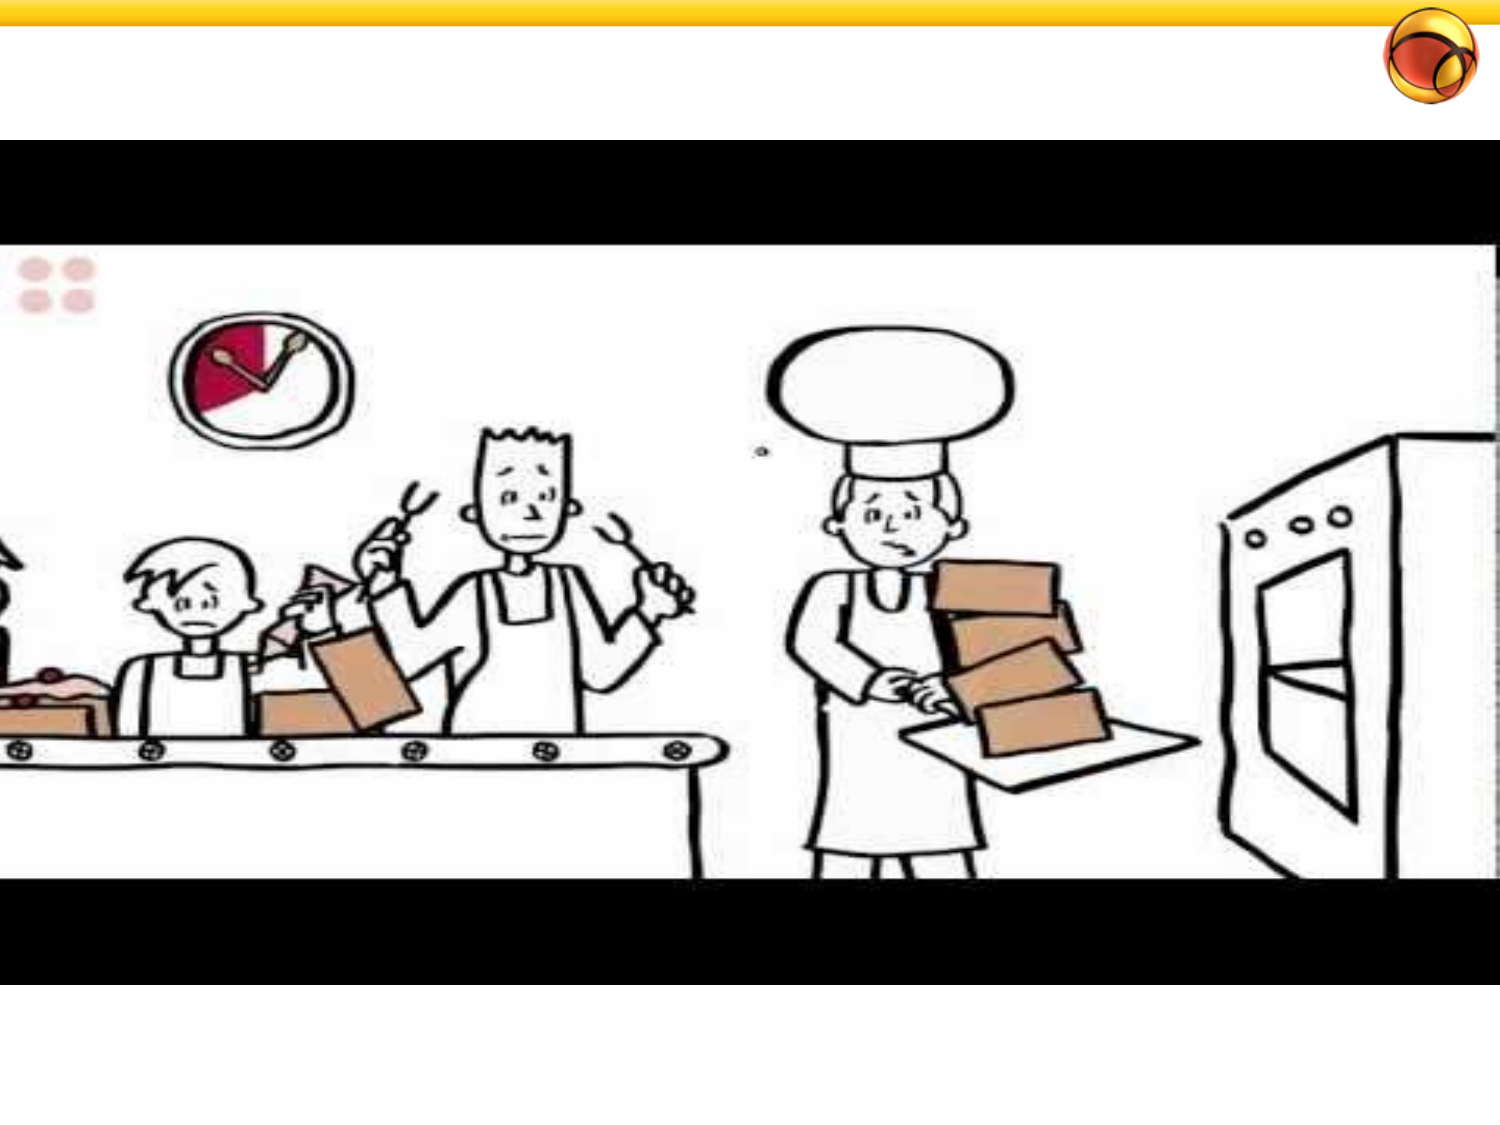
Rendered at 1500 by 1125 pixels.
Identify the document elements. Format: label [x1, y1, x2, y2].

picture [0, 0, 1500, 140]
picture [0, 985, 1500, 1125]
text_box [0, 140, 1500, 985]
